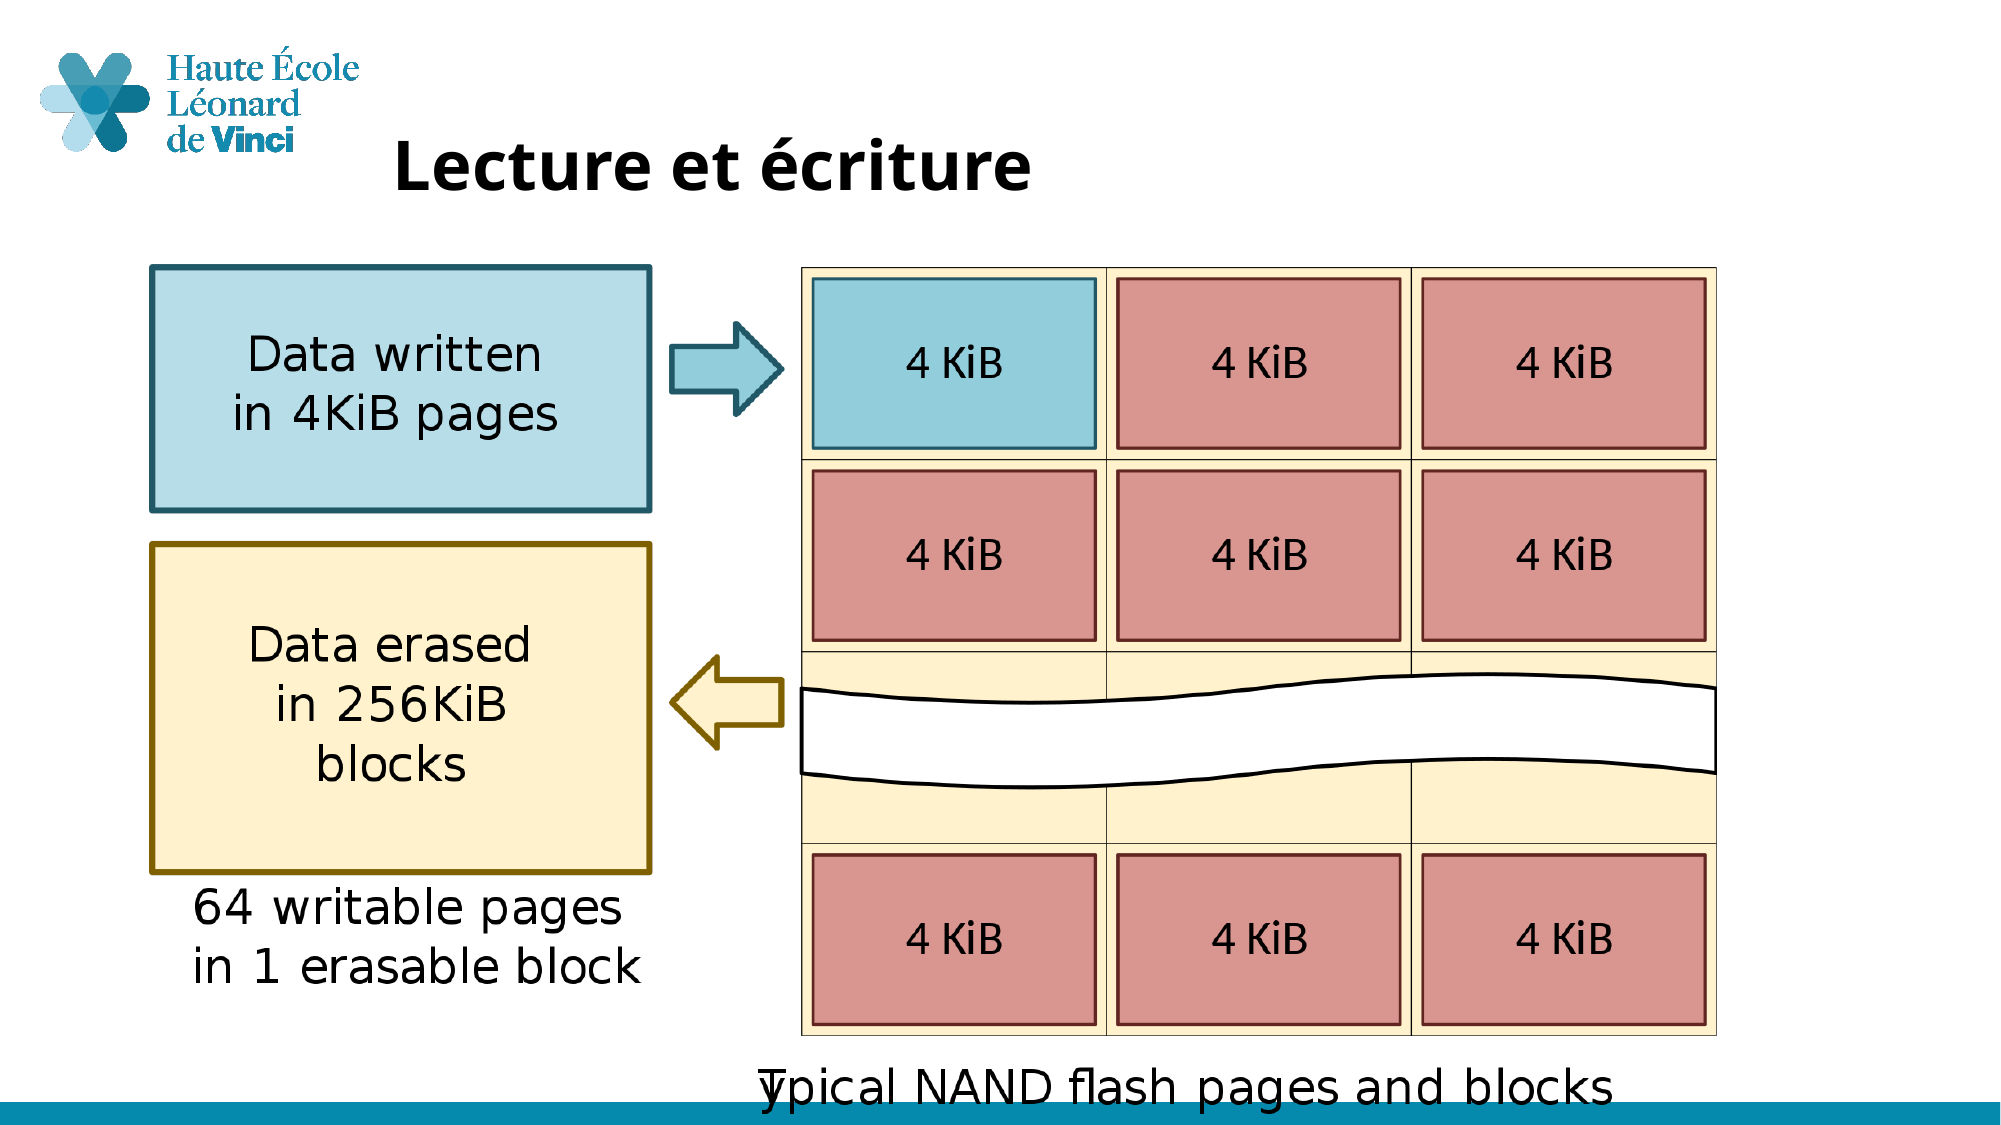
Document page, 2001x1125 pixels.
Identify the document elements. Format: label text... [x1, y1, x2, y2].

picture [149, 264, 1717, 1113]
title Lecture et écriture [378, 59, 1863, 278]
picture [15, 30, 383, 176]
